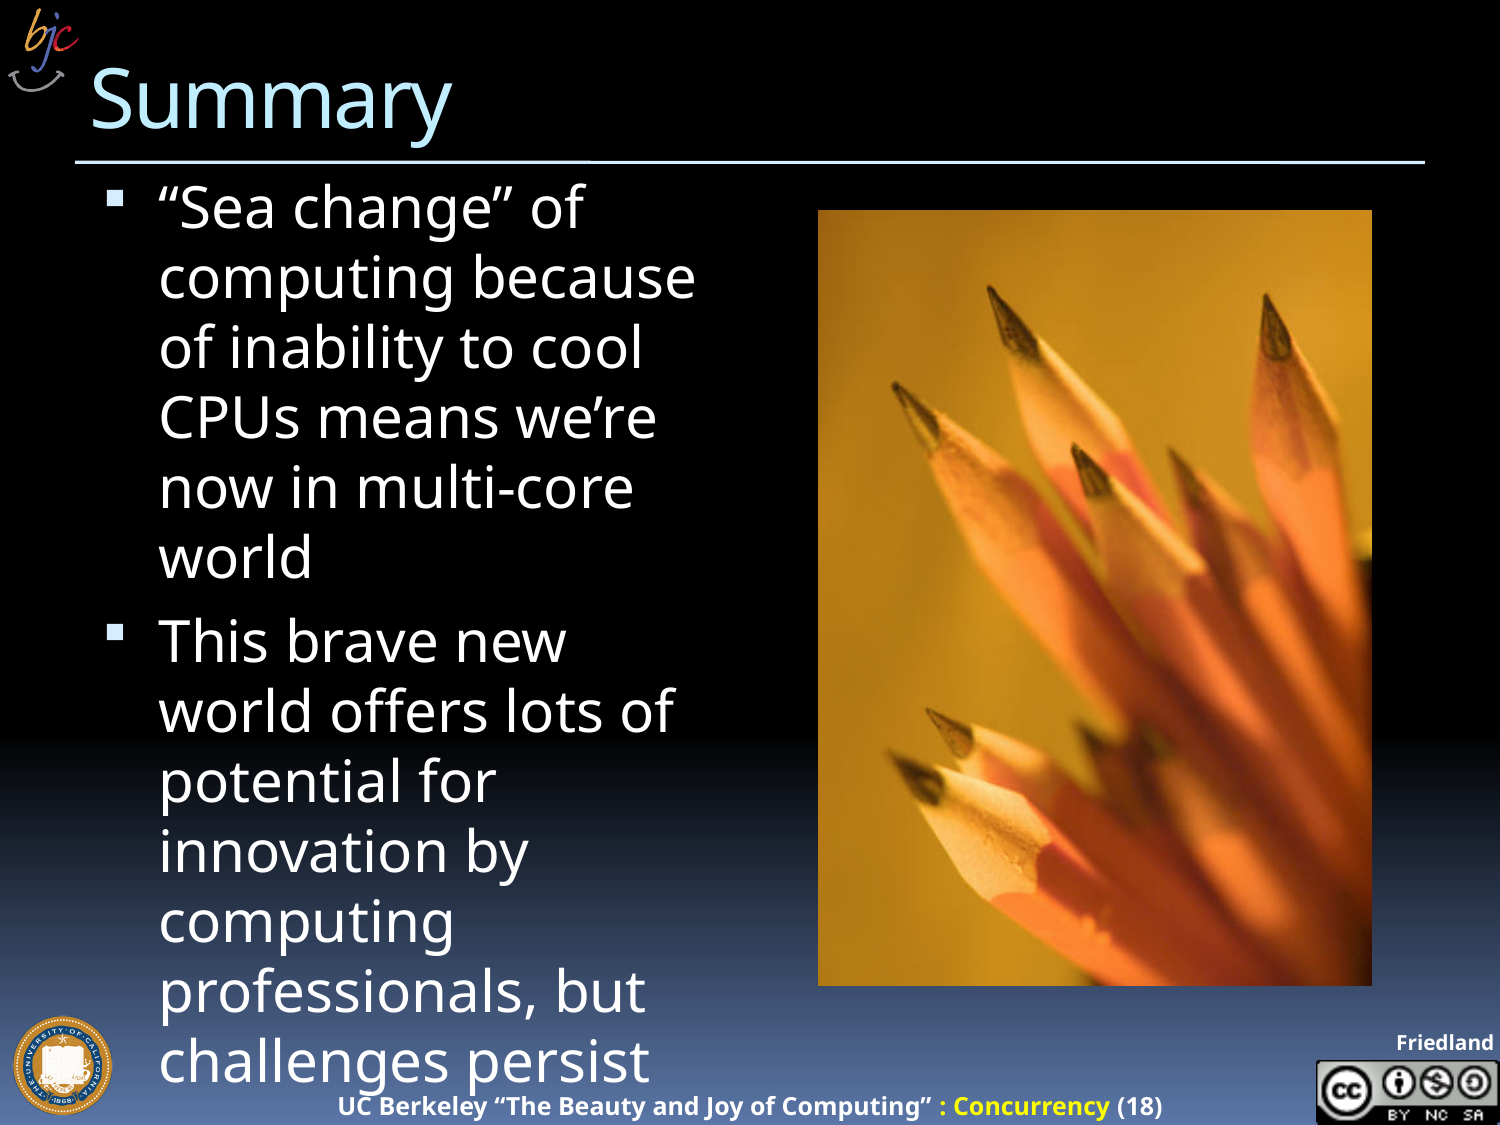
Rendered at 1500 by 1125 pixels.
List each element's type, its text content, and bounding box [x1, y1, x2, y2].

title Summary [75, 37, 1425, 163]
picture [1316, 1060, 1500, 1125]
picture [12, 1015, 113, 1116]
picture [8, 8, 79, 92]
list “Sea change” of computing because of inability to cool CPUs means we’re now in multi-core world This brave new world offers lots of potential for innovation by computing professionals, but challenges persist [75, 163, 739, 1034]
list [799, 209, 1391, 986]
